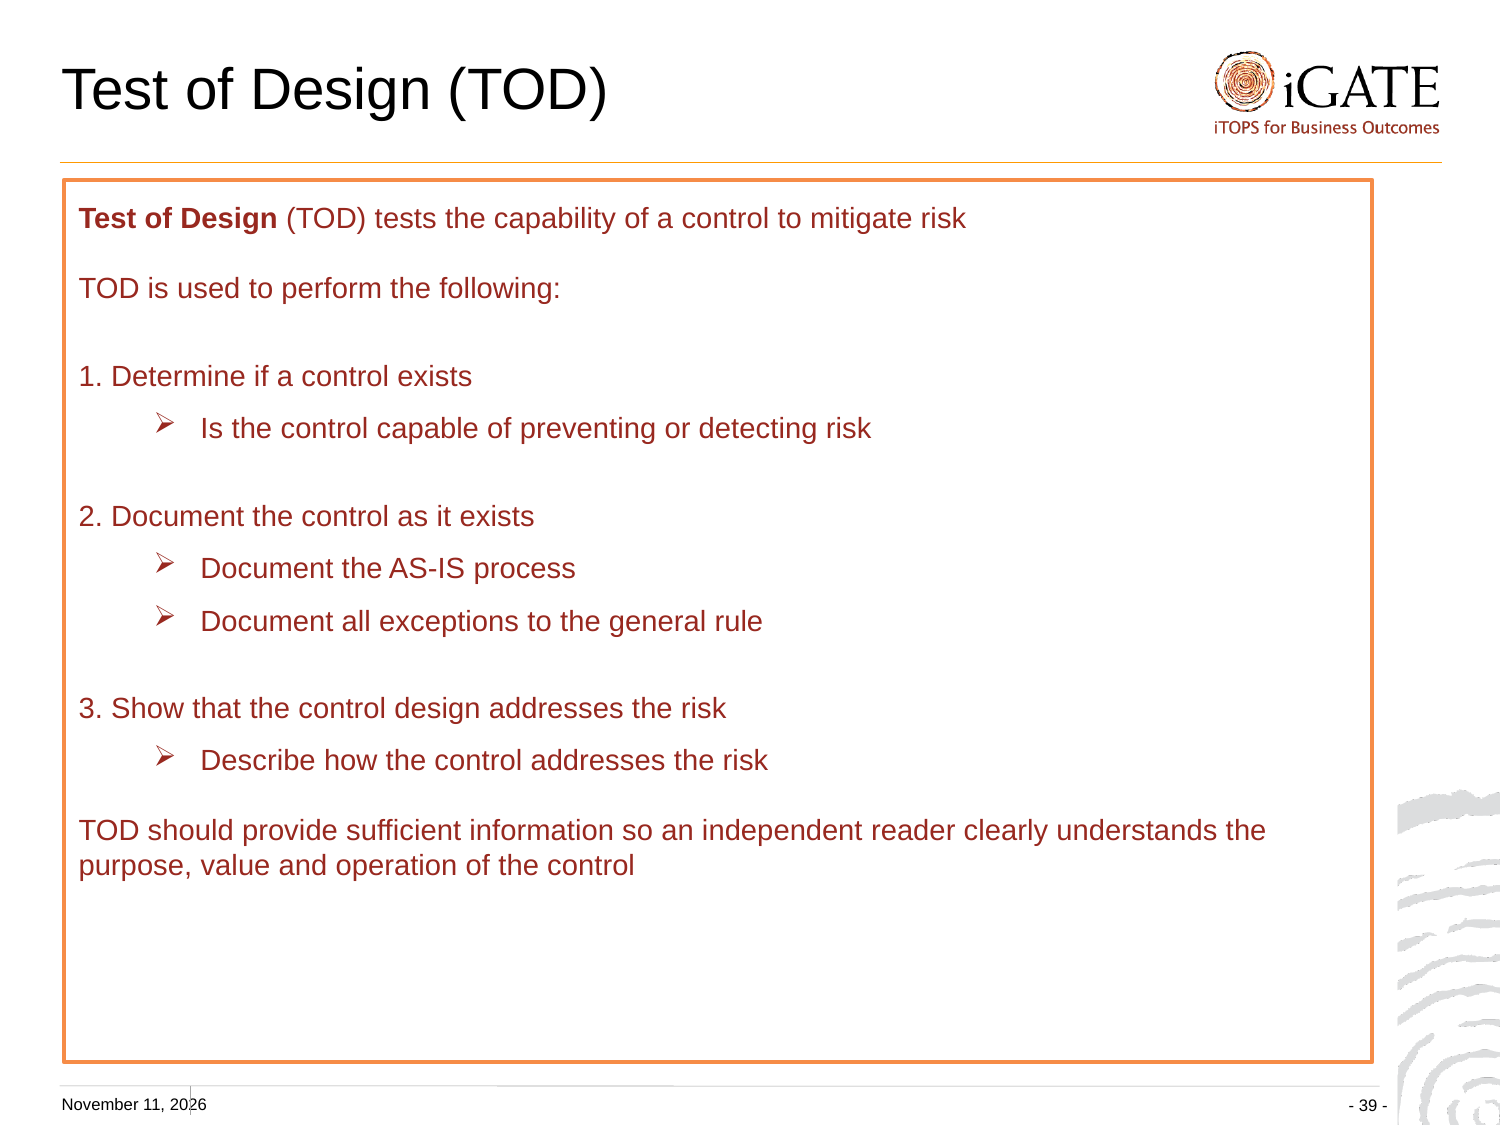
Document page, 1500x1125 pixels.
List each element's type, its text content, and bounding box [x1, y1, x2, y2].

picture [1207, 43, 1446, 141]
picture [1397, 786, 1500, 1125]
text_box Test of Design (TOD) tests the capability of a control to mitigate risk TOD is used to perform the following: 1. Determine if a control exists Is the control capable of preventing or detecting risk 2. Document the control as it exists Document the AS-IS process Document all exceptions to the general rule 3. Show that the control design addresses the risk Describe how the control addresses the risk TOD should provide sufficient information so an independent reader clearly understands the purpose, value and operation of the control [63, 192, 1373, 889]
text_box [62, 178, 1374, 1064]
title Test of Design (TOD) [46, 23, 1149, 160]
